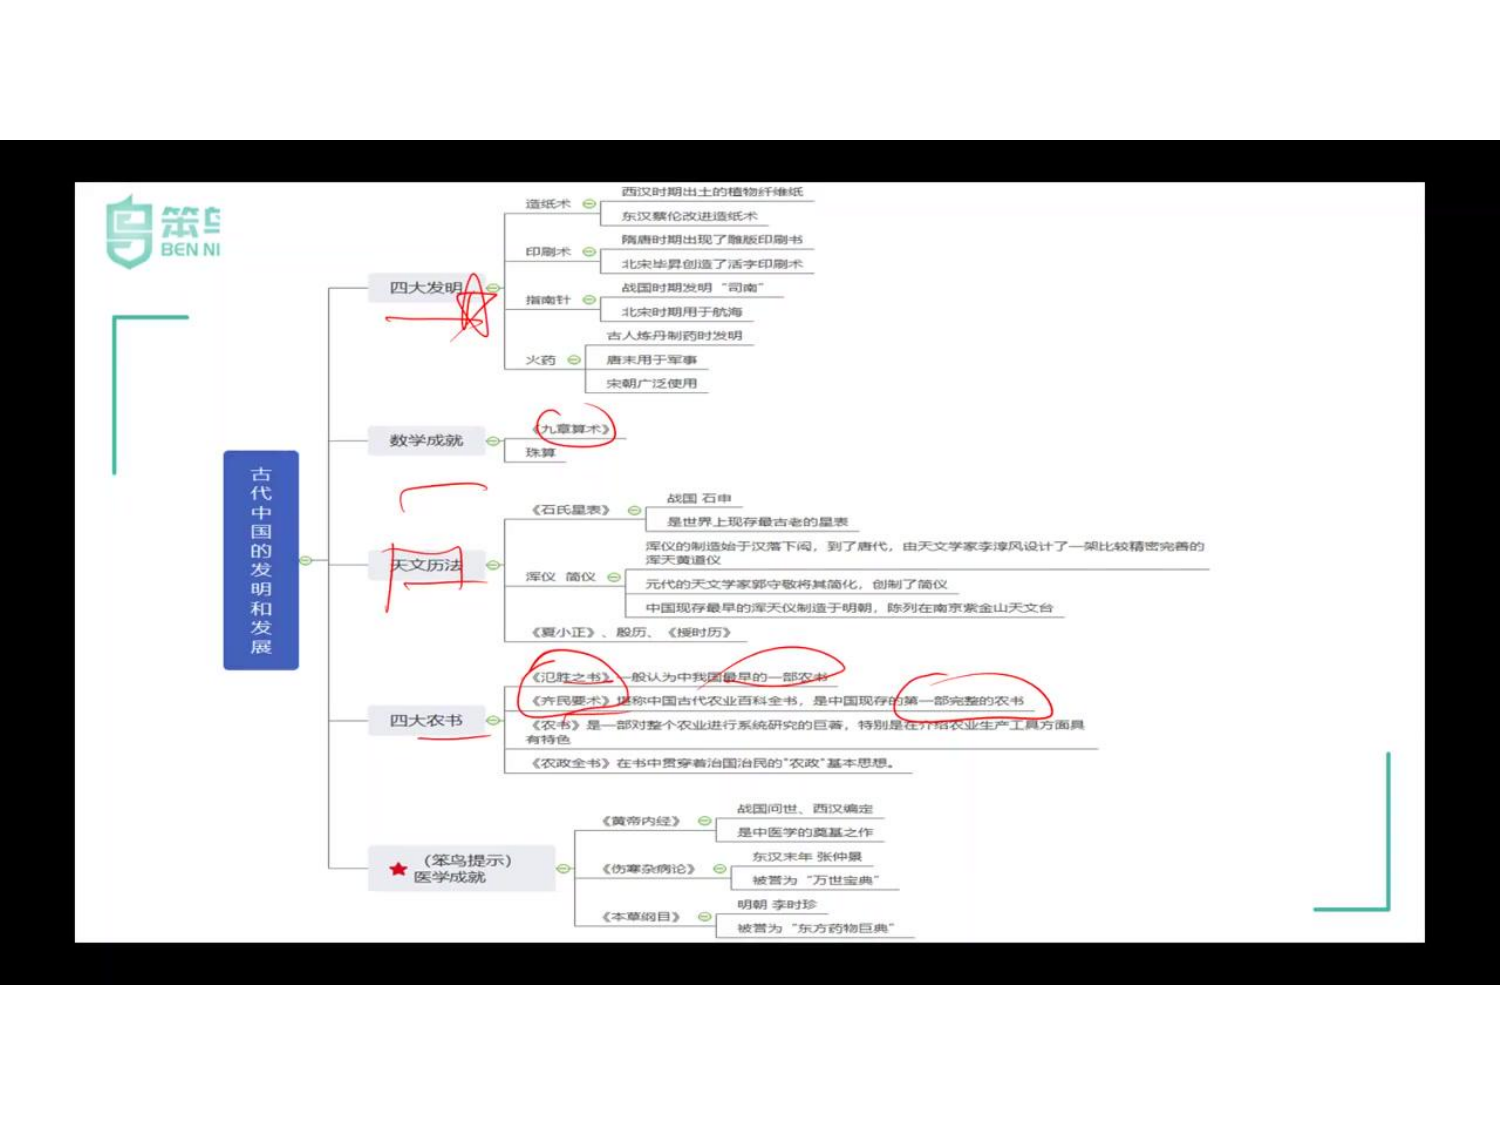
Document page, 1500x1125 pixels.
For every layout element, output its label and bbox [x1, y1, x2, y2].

picture [0, 140, 1500, 985]
